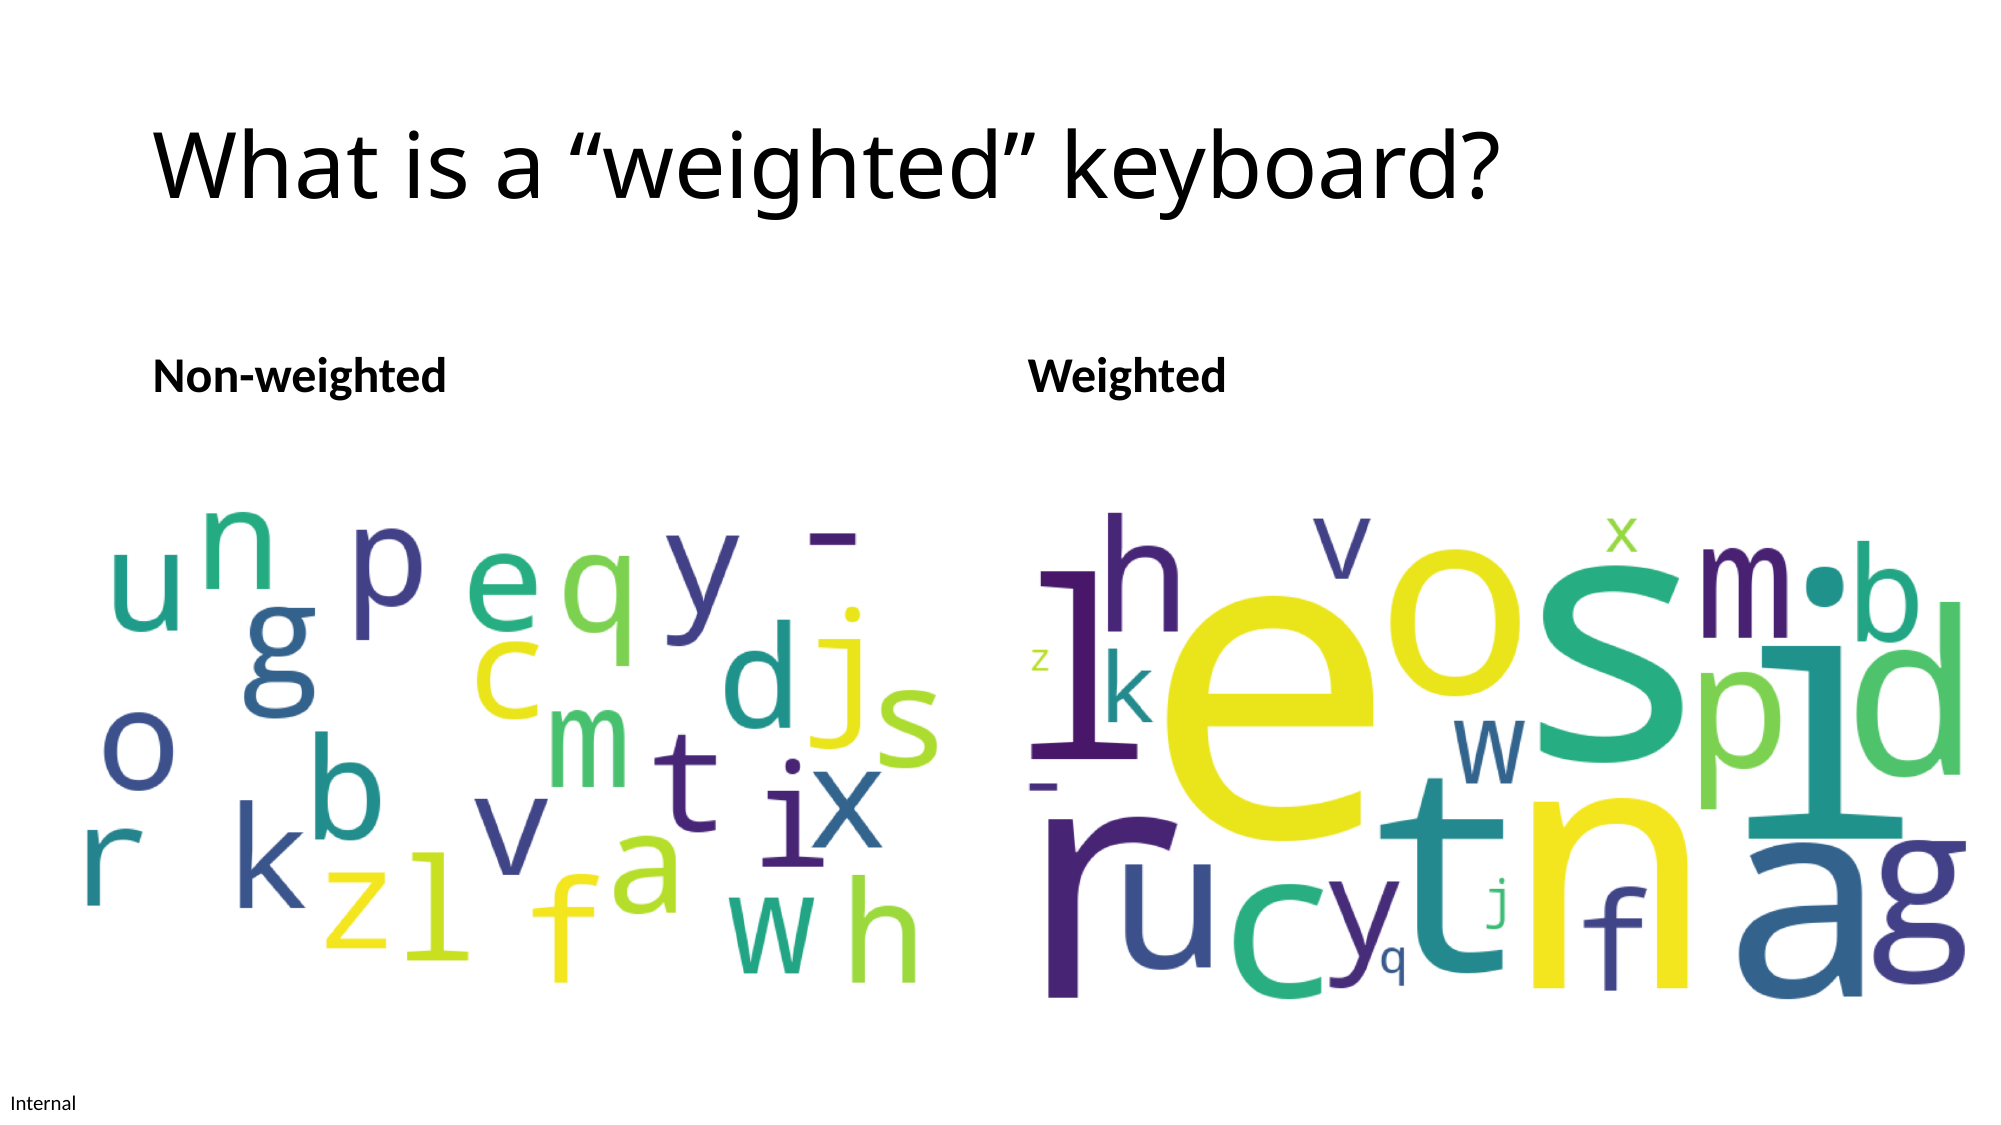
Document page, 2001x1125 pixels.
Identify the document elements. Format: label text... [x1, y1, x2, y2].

list Weighted [1012, 275, 1863, 411]
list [983, 492, 2000, 1021]
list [0, 492, 983, 1004]
list Non-weighted [137, 275, 984, 411]
title What is a “weighted” keyboard? [137, 59, 1863, 278]
